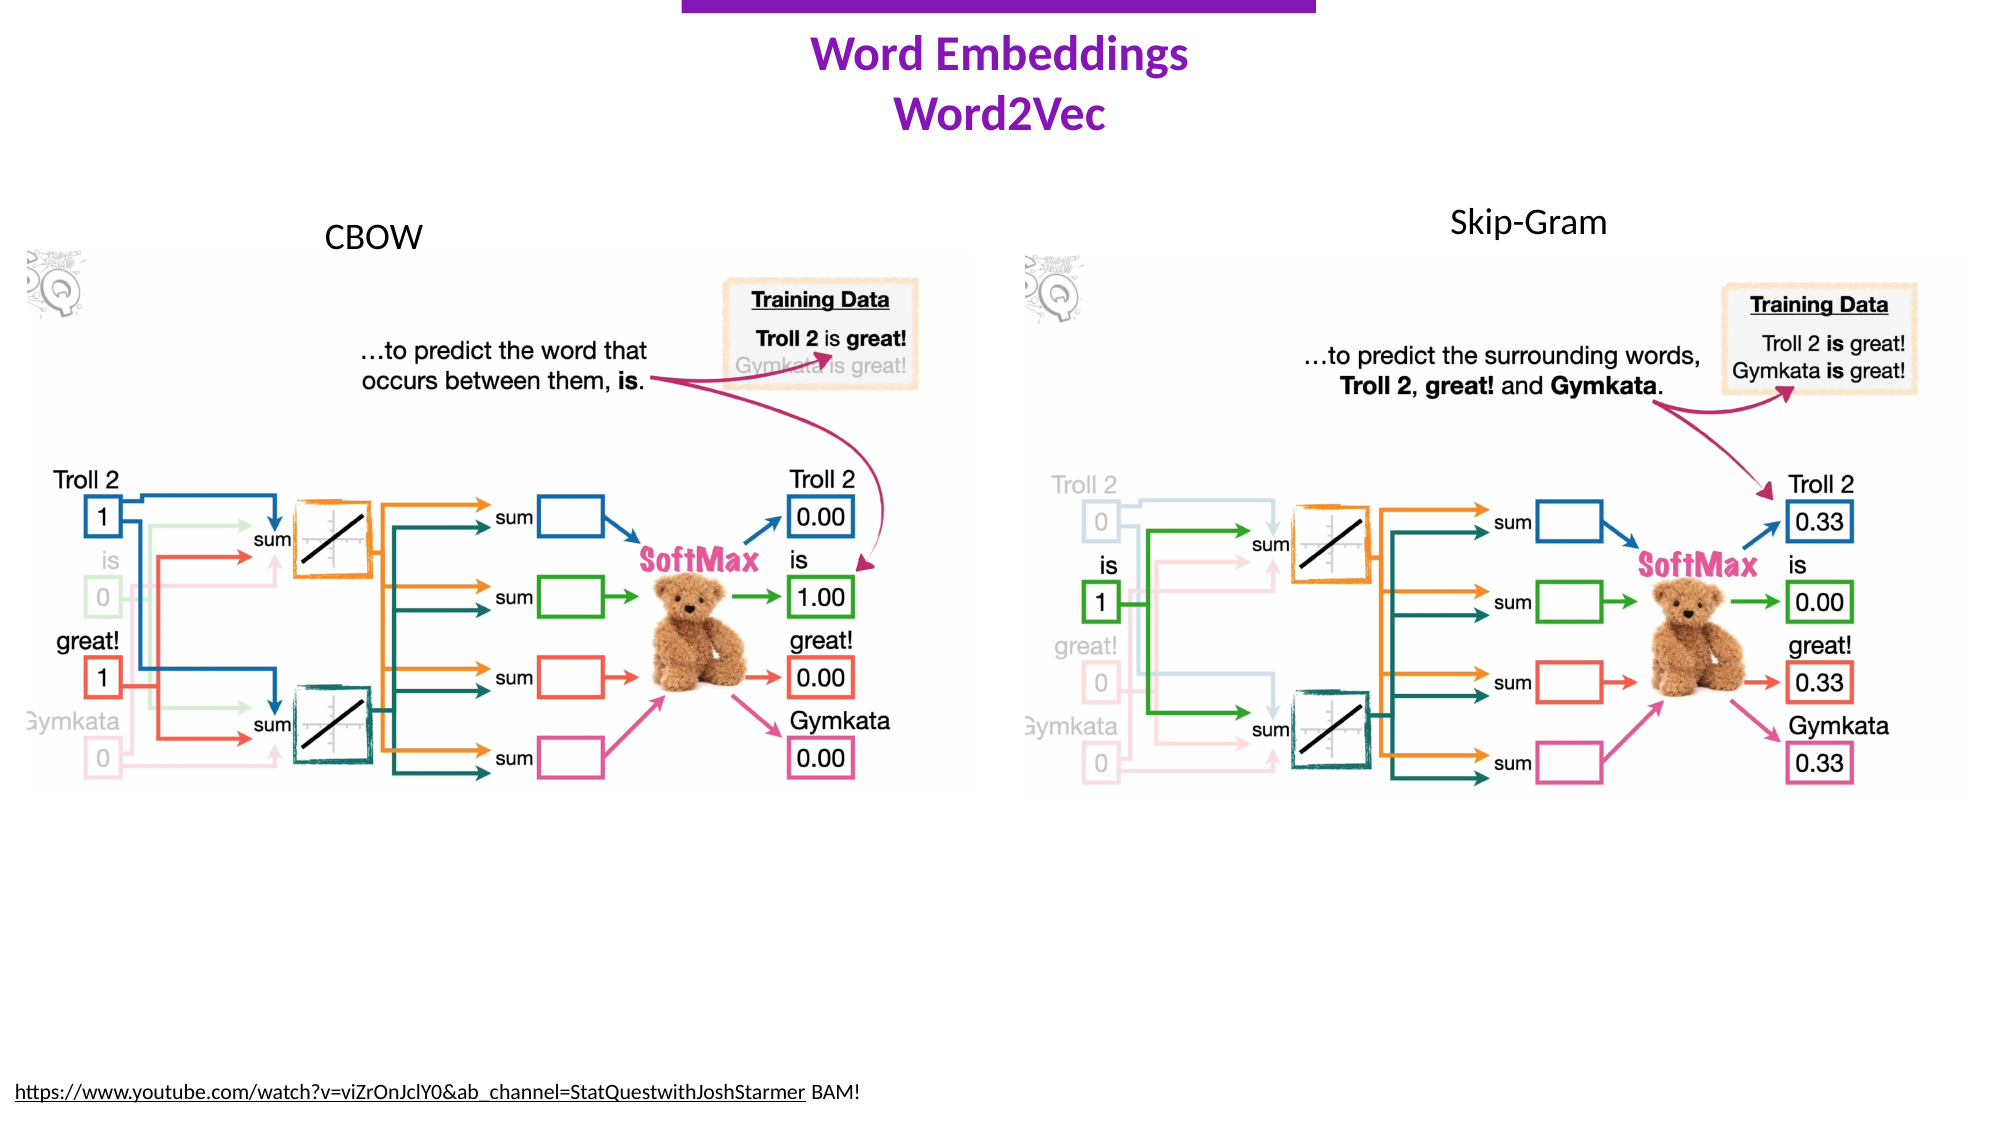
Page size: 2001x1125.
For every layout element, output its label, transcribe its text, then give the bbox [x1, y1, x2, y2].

text_box [681, 0, 1317, 13]
text_box https://www.youtube.com/watch?v=viZrOnJclY0&ab_channel=StatQuestwithJoshStarmer BAM! [0, 1070, 1203, 1112]
picture [1025, 254, 1973, 800]
text_box Word Embeddings Word2Vec [664, 13, 1335, 149]
text_box CBOW [310, 204, 439, 249]
text_box Skip-Gram [1435, 189, 1624, 249]
picture [27, 249, 974, 795]
